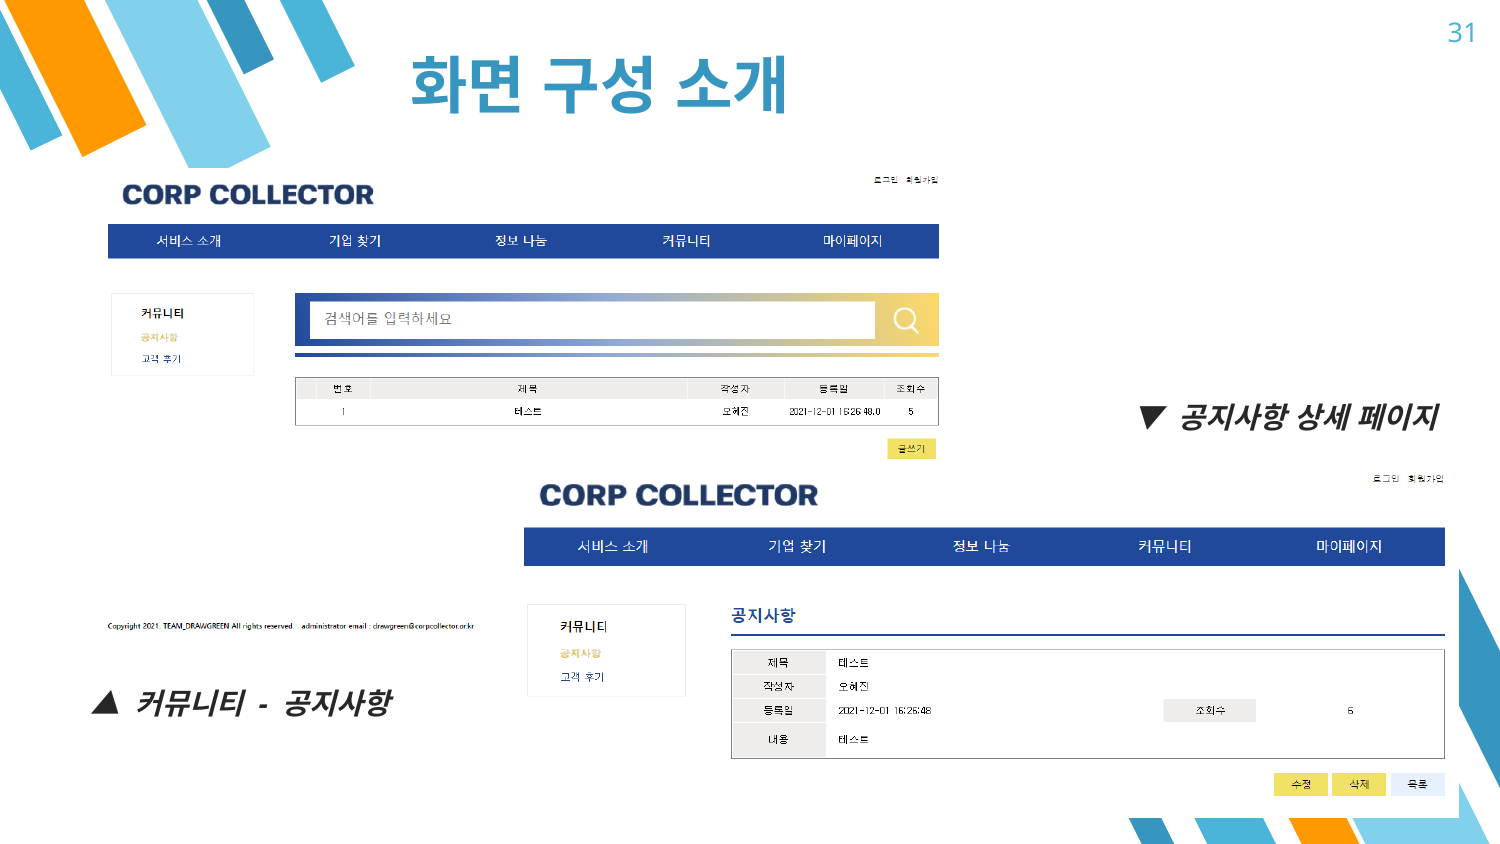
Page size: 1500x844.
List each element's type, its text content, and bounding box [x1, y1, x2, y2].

title 화면 구성 소개 [395, 24, 1341, 136]
picture [100, 168, 1459, 818]
text_box ▼ 공지사항 상세 페이지 [1119, 391, 1453, 442]
slide_number 31 [1403, 0, 1494, 65]
text_box ▲ 커뮤니티 - 공지사항 [76, 677, 406, 728]
